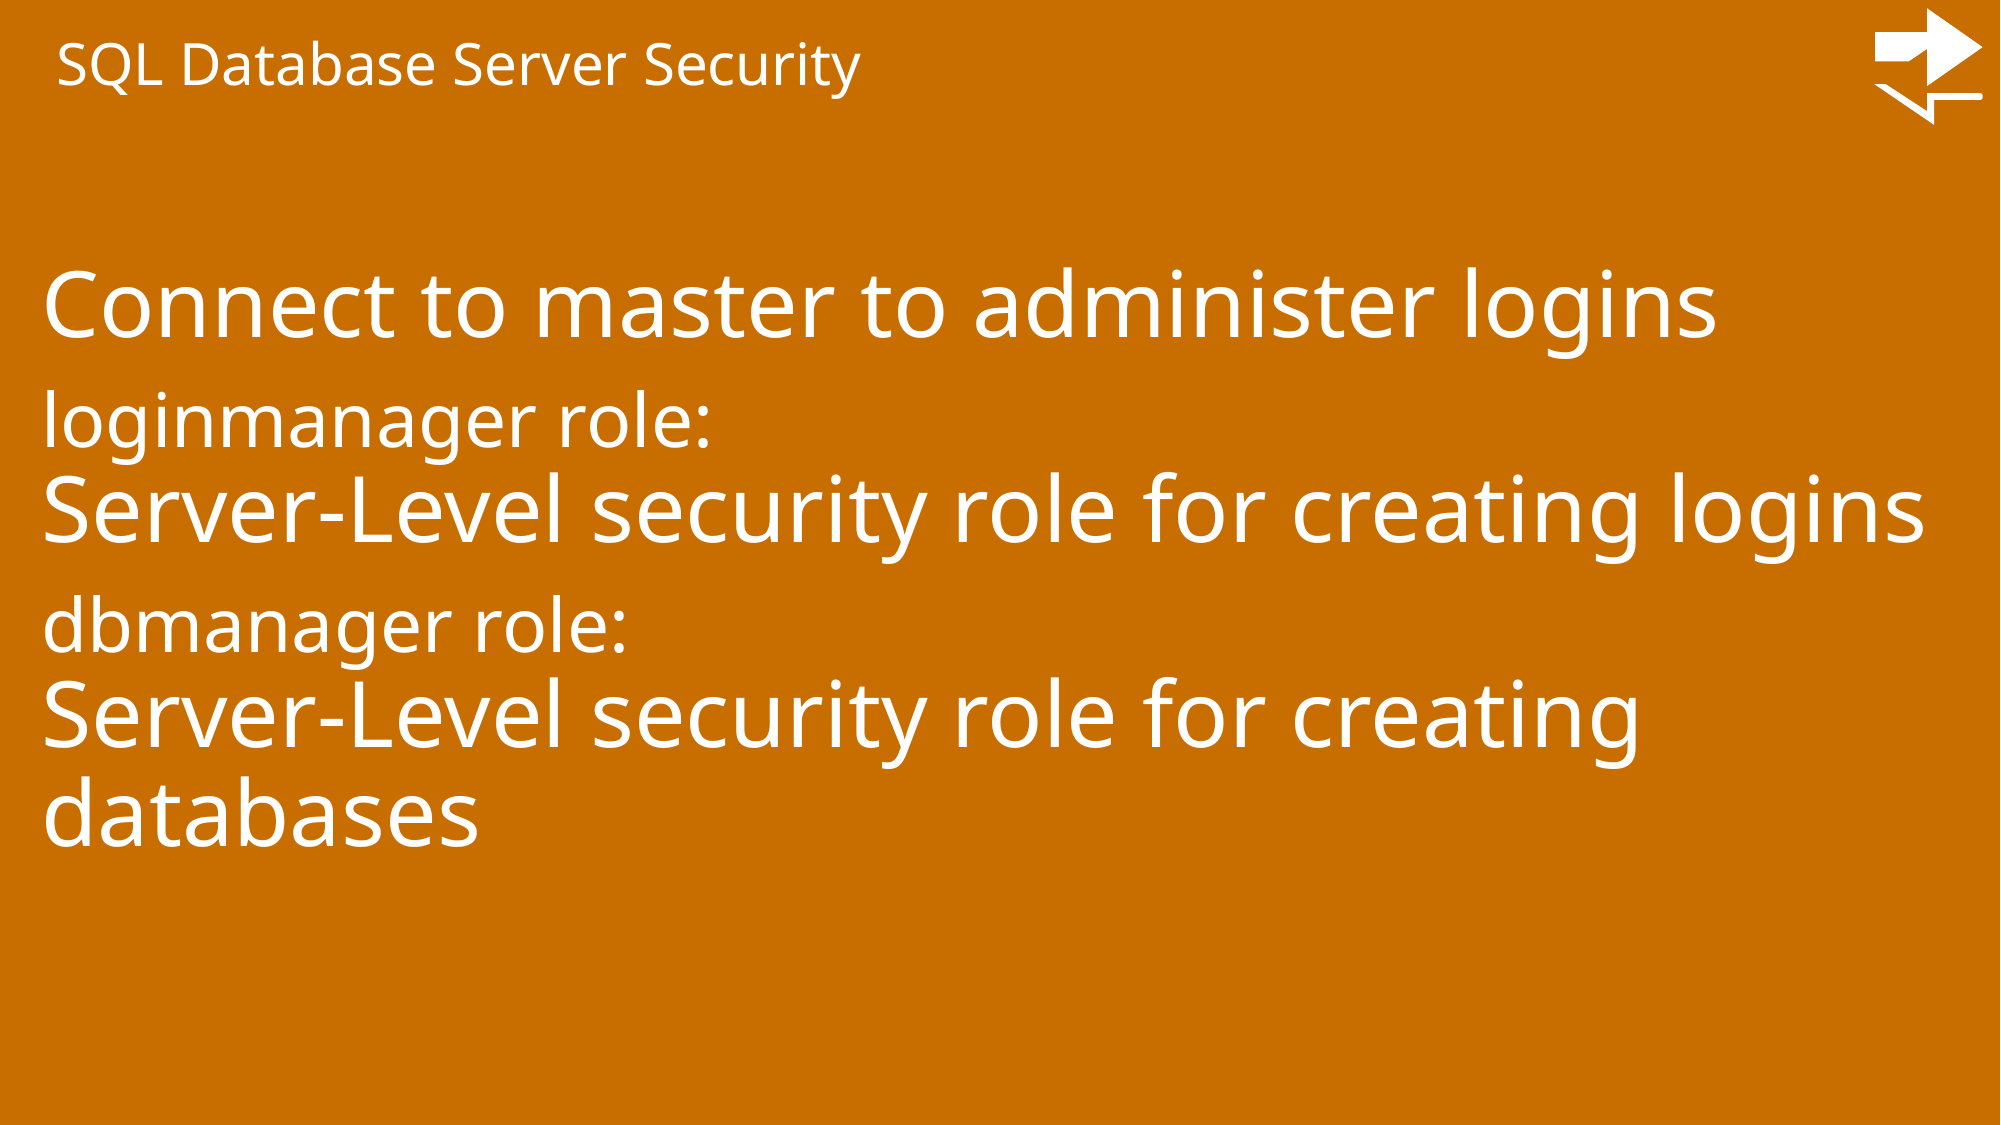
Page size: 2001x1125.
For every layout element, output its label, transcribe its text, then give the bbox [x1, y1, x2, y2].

text_box [1874, 84, 1983, 125]
text_box Connect to master to administer logins loginmanager role: Server-Level security role for creating logins dbmanager role: Server-Level security role for creating databases [0, 134, 2000, 1125]
text_box [1875, 8, 1983, 87]
text_box SQL Database Server Security [0, 0, 2000, 134]
